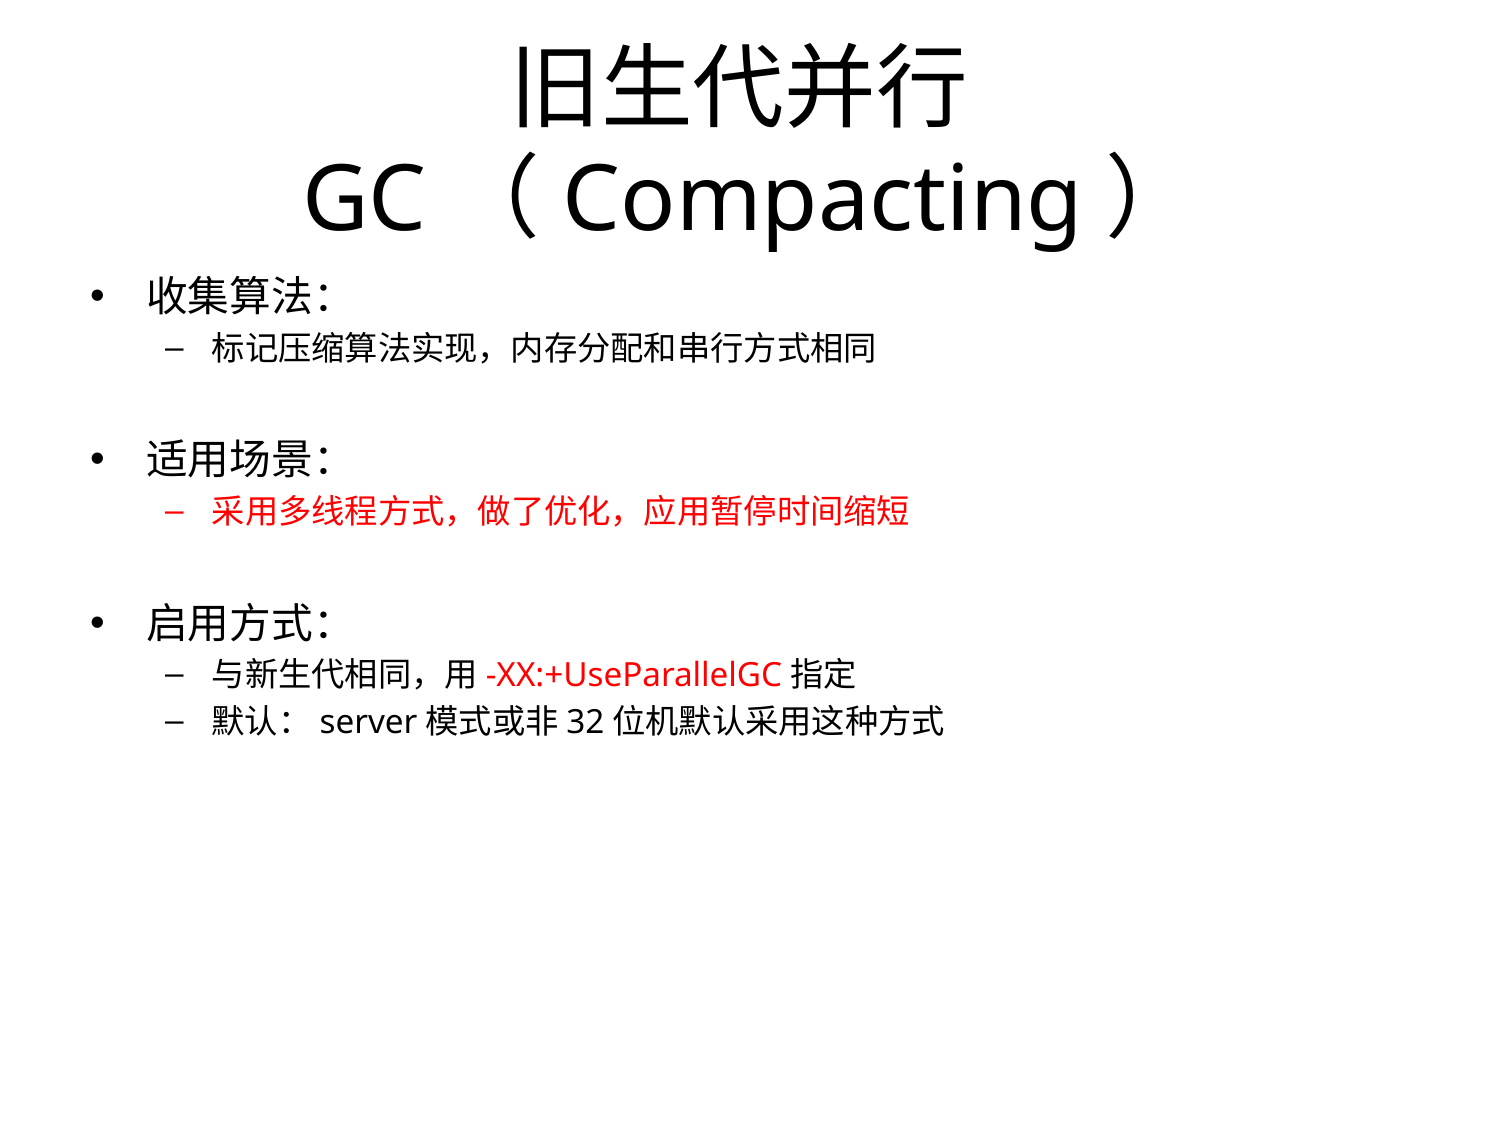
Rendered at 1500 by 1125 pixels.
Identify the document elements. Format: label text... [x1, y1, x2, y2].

title 旧生代并行GC（Compacting） [75, 45, 1425, 233]
list 收集算法： 标记压缩算法实现，内存分配和串行方式相同 适用场景： 采用多线程方式，做了优化，应用暂停时间缩短 启用方式： 与新生代相同，用-XX:+UseParallelGC指定 默认：server模式或非32位机默认采用这种方式 [75, 262, 1425, 1005]
